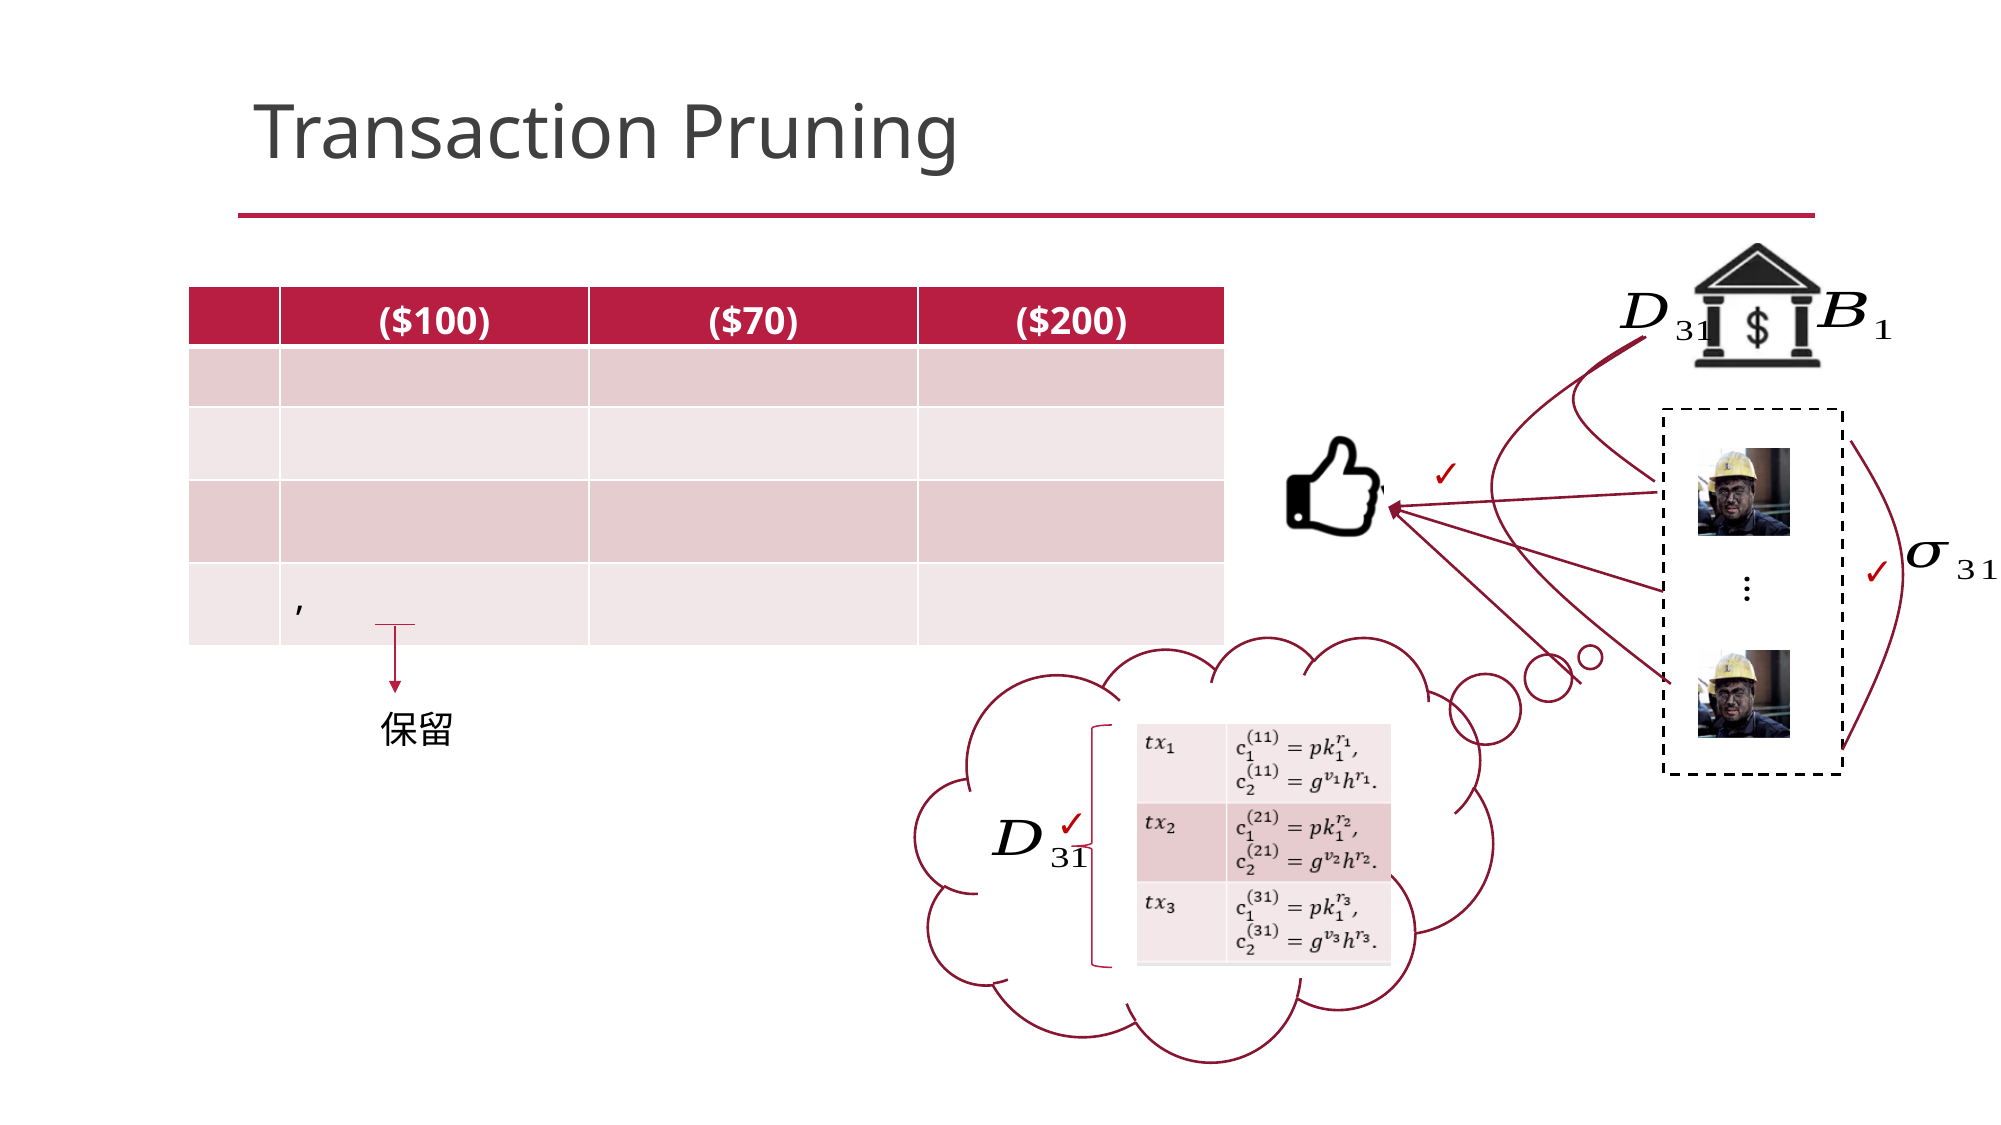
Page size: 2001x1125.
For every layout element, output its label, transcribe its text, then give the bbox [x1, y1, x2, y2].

text_box [1091, 724, 1112, 969]
text_box [1841, 578, 1902, 751]
text_box [1524, 685, 1573, 703]
text_box [1490, 335, 1658, 492]
text_box [913, 636, 1523, 1065]
text_box [1662, 408, 1844, 776]
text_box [1388, 492, 1658, 508]
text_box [1388, 506, 1672, 685]
text_box [1848, 440, 1901, 540]
title Transaction Pruning [238, 86, 1814, 259]
picture [1698, 448, 1791, 537]
text_box ✓ [1847, 540, 1909, 601]
text_box ✓ [1041, 792, 1103, 853]
picture [1698, 650, 1791, 739]
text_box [1688, 243, 1895, 372]
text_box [1387, 506, 1664, 592]
picture [1137, 724, 1391, 967]
picture [1279, 432, 1384, 539]
text_box ✓ [1416, 442, 1478, 492]
